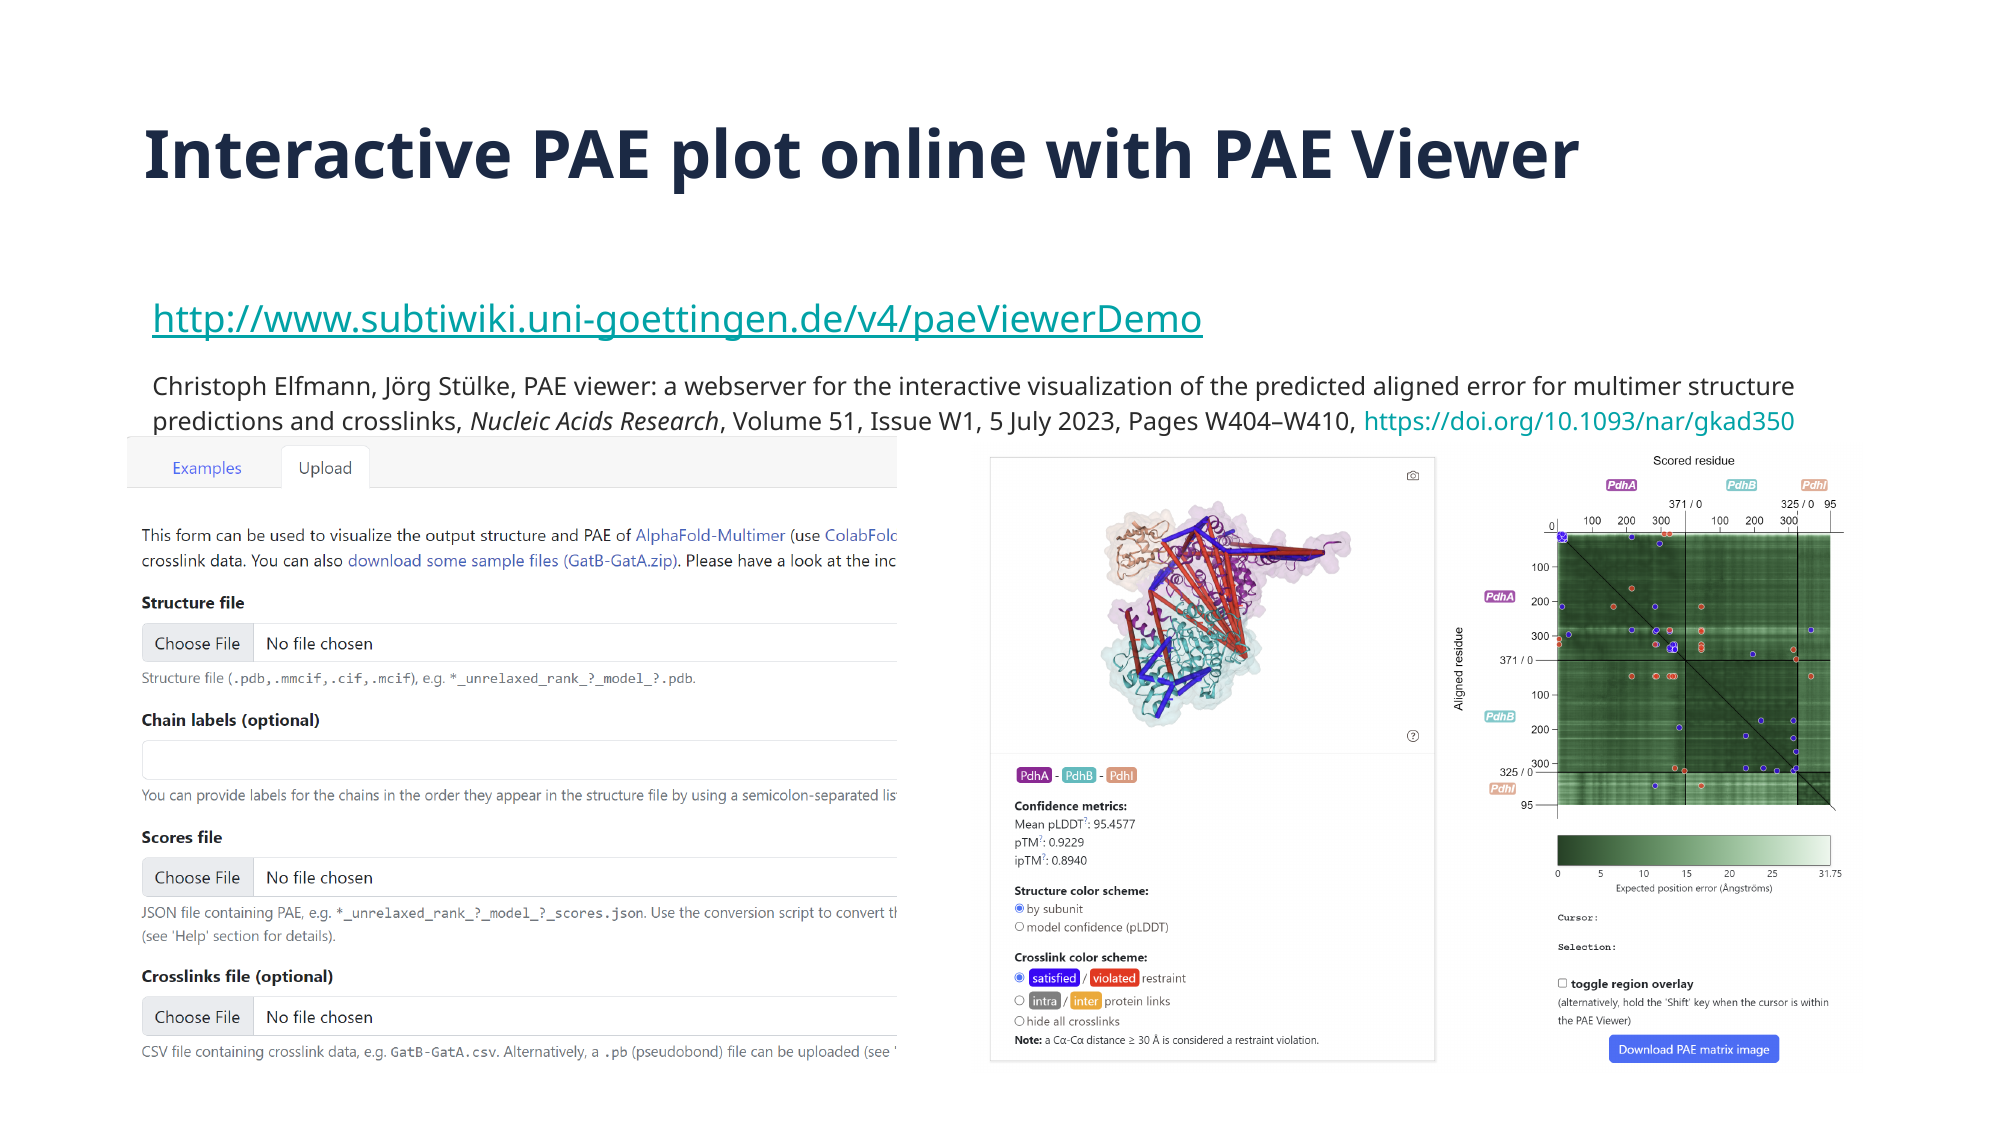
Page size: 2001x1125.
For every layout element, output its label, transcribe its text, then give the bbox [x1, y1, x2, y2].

picture [970, 441, 1863, 1074]
title Interactive PAE plot online with PAE Viewer [129, 98, 1871, 217]
picture [127, 434, 898, 1102]
list http://www.subtiwiki.uni-goettingen.de/v4/paeViewerDemo Christoph Elfmann, Jörg Stülke, PAE viewer: a webserver for the interactive visualization of the predicted aligned error for multimer structure predictions and crosslinks, Nucleic Acids Research, Volume 51, Issue W1, 5 July 2023, Pages W404–W410, https://doi.org/10.1093/nar/gkad350 [137, 280, 1863, 982]
